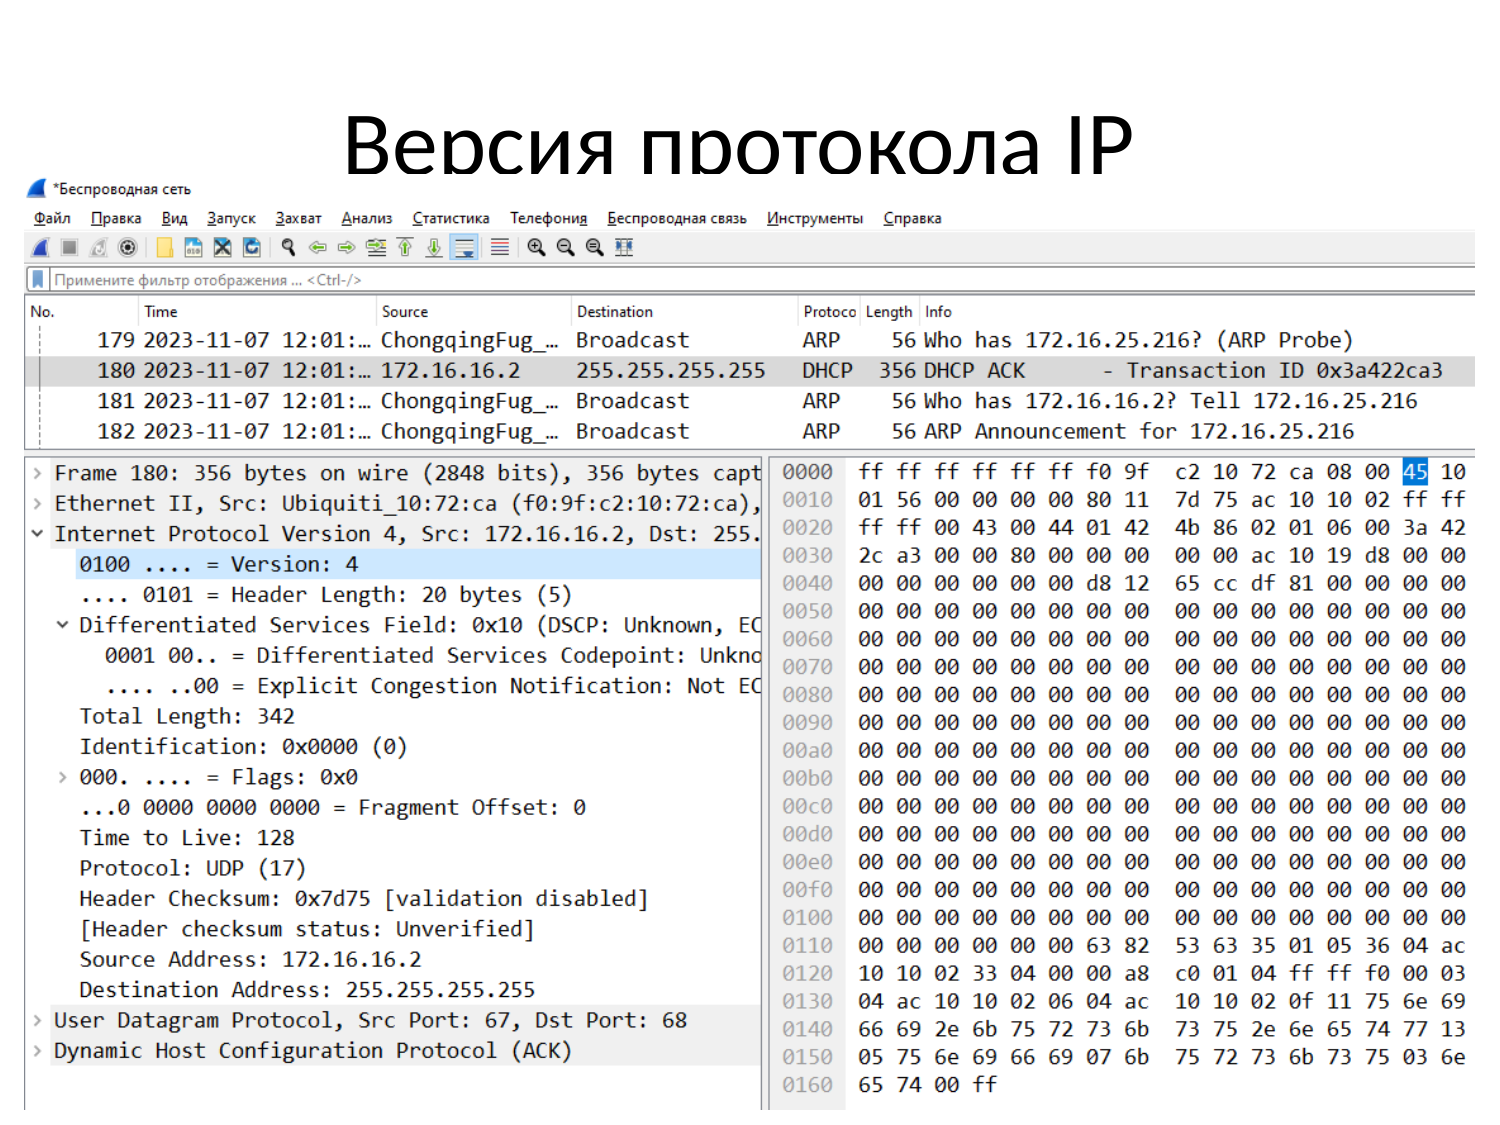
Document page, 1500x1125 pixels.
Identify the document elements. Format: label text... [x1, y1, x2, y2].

title Версия протокола IP [75, 45, 1425, 173]
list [24, 174, 1476, 1111]
